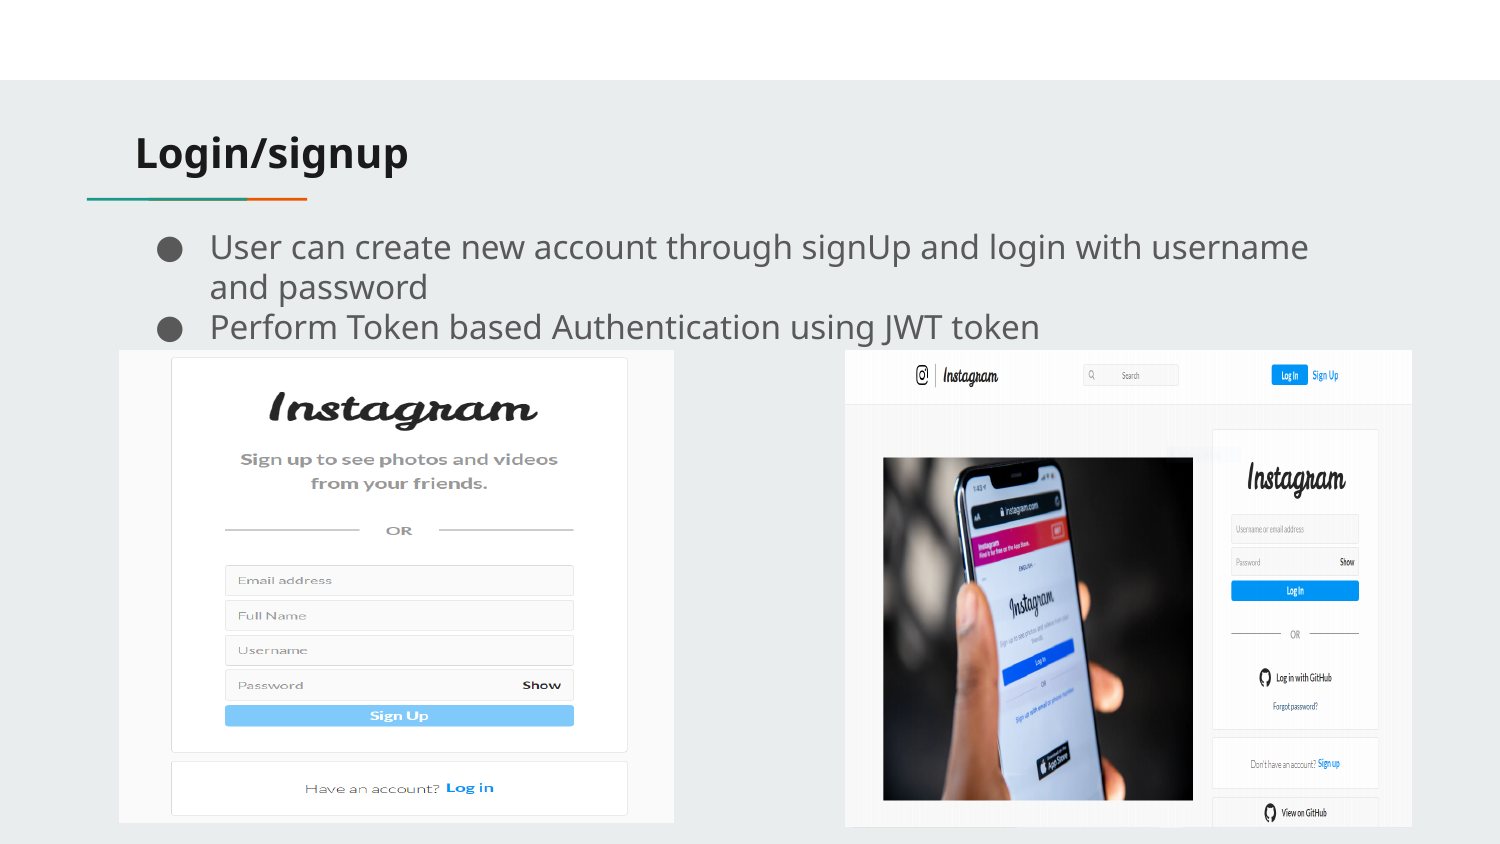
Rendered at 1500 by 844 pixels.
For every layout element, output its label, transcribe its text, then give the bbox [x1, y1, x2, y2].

picture [845, 350, 1412, 828]
title Login/signup [119, 111, 1381, 201]
picture [119, 350, 674, 823]
subtitle User can create new account through signUp and login with username and password Perform Token based Authentication using JWT token [119, 210, 1381, 351]
